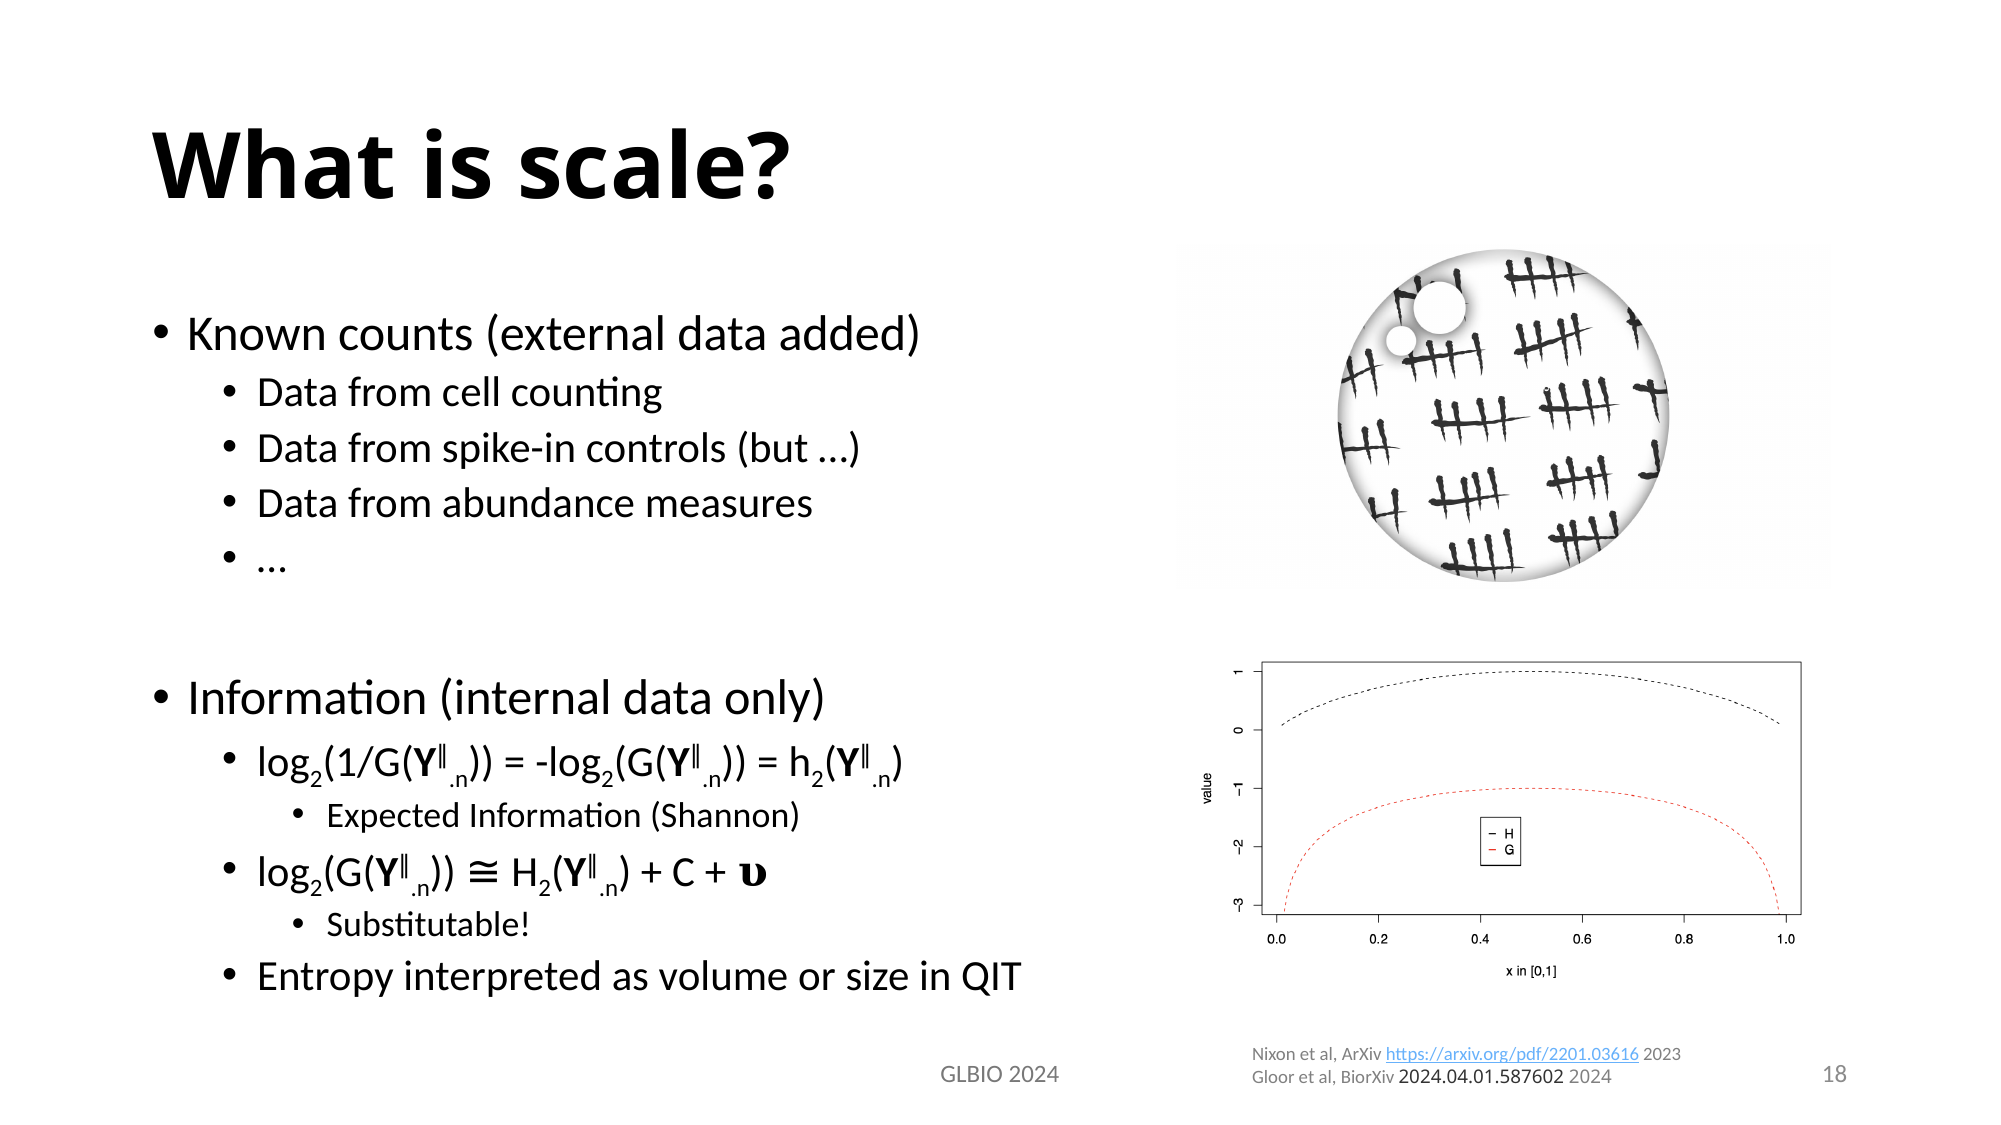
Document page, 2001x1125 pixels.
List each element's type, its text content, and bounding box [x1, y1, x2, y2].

picture [1176, 244, 1831, 589]
list Known counts (external data added) Data from cell counting Data from spike-in controls (but …) Data from abundance measures … Information (internal data only) log2(1/G(Y∥.n)) = -log2(G(Y∥.n)) = h2(Y∥.n) Expected Information (Shannon) log2(G(Y∥.n)) ≅ H2(Y∥.n) + C + 𝛖 Substitutable! Entropy interpreted as volume or size in QIT [137, 299, 1863, 1014]
picture [1196, 656, 1810, 982]
text_box Nixon et al, ArXiv https://arxiv.org/pdf/2201.03616 2023 Gloor et al, BiorXiv 2024.04.01.587602 2024 [1237, 1034, 1697, 1095]
title What is scale? [137, 59, 1863, 278]
footer GLBIO 2024 [662, 1042, 1338, 1103]
slide_number 18 [1412, 1042, 1863, 1103]
